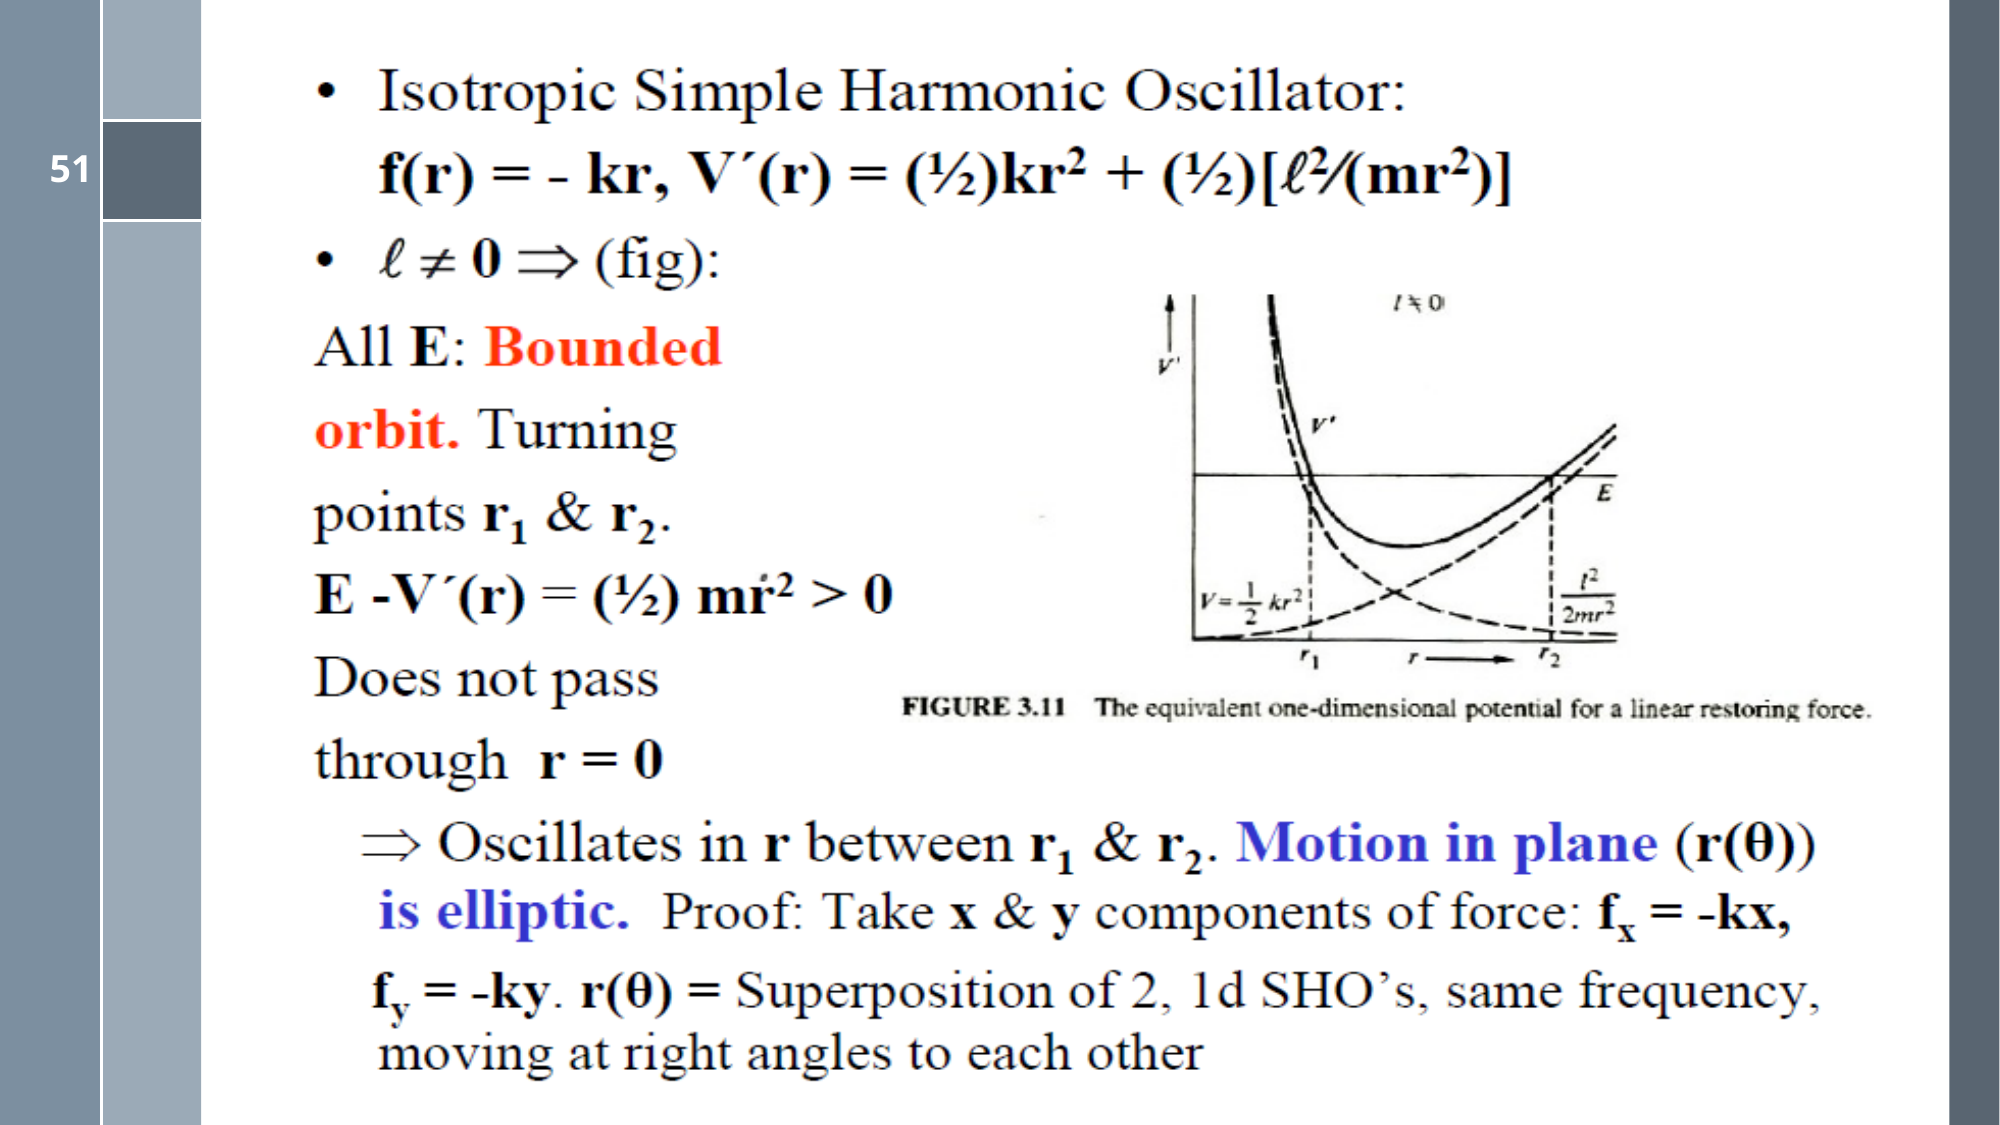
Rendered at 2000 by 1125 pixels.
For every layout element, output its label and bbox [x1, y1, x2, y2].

picture [274, 49, 1888, 1100]
